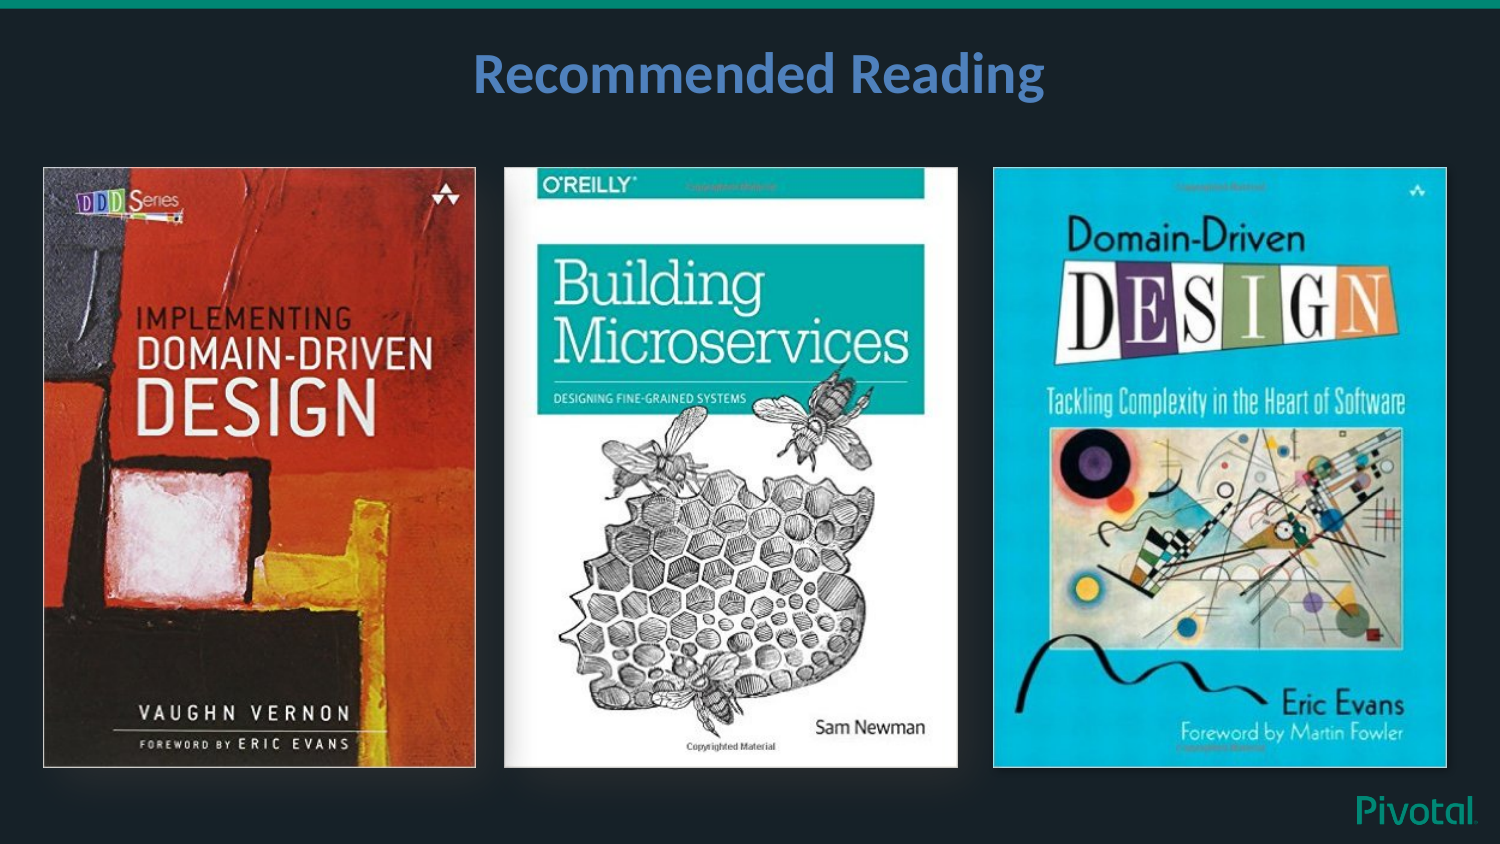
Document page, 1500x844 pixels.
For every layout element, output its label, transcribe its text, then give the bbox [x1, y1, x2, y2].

picture [42, 167, 477, 768]
picture [1357, 796, 1478, 825]
picture [992, 167, 1447, 768]
text_box Recommended Reading [17, 27, 1500, 117]
picture [504, 167, 958, 768]
